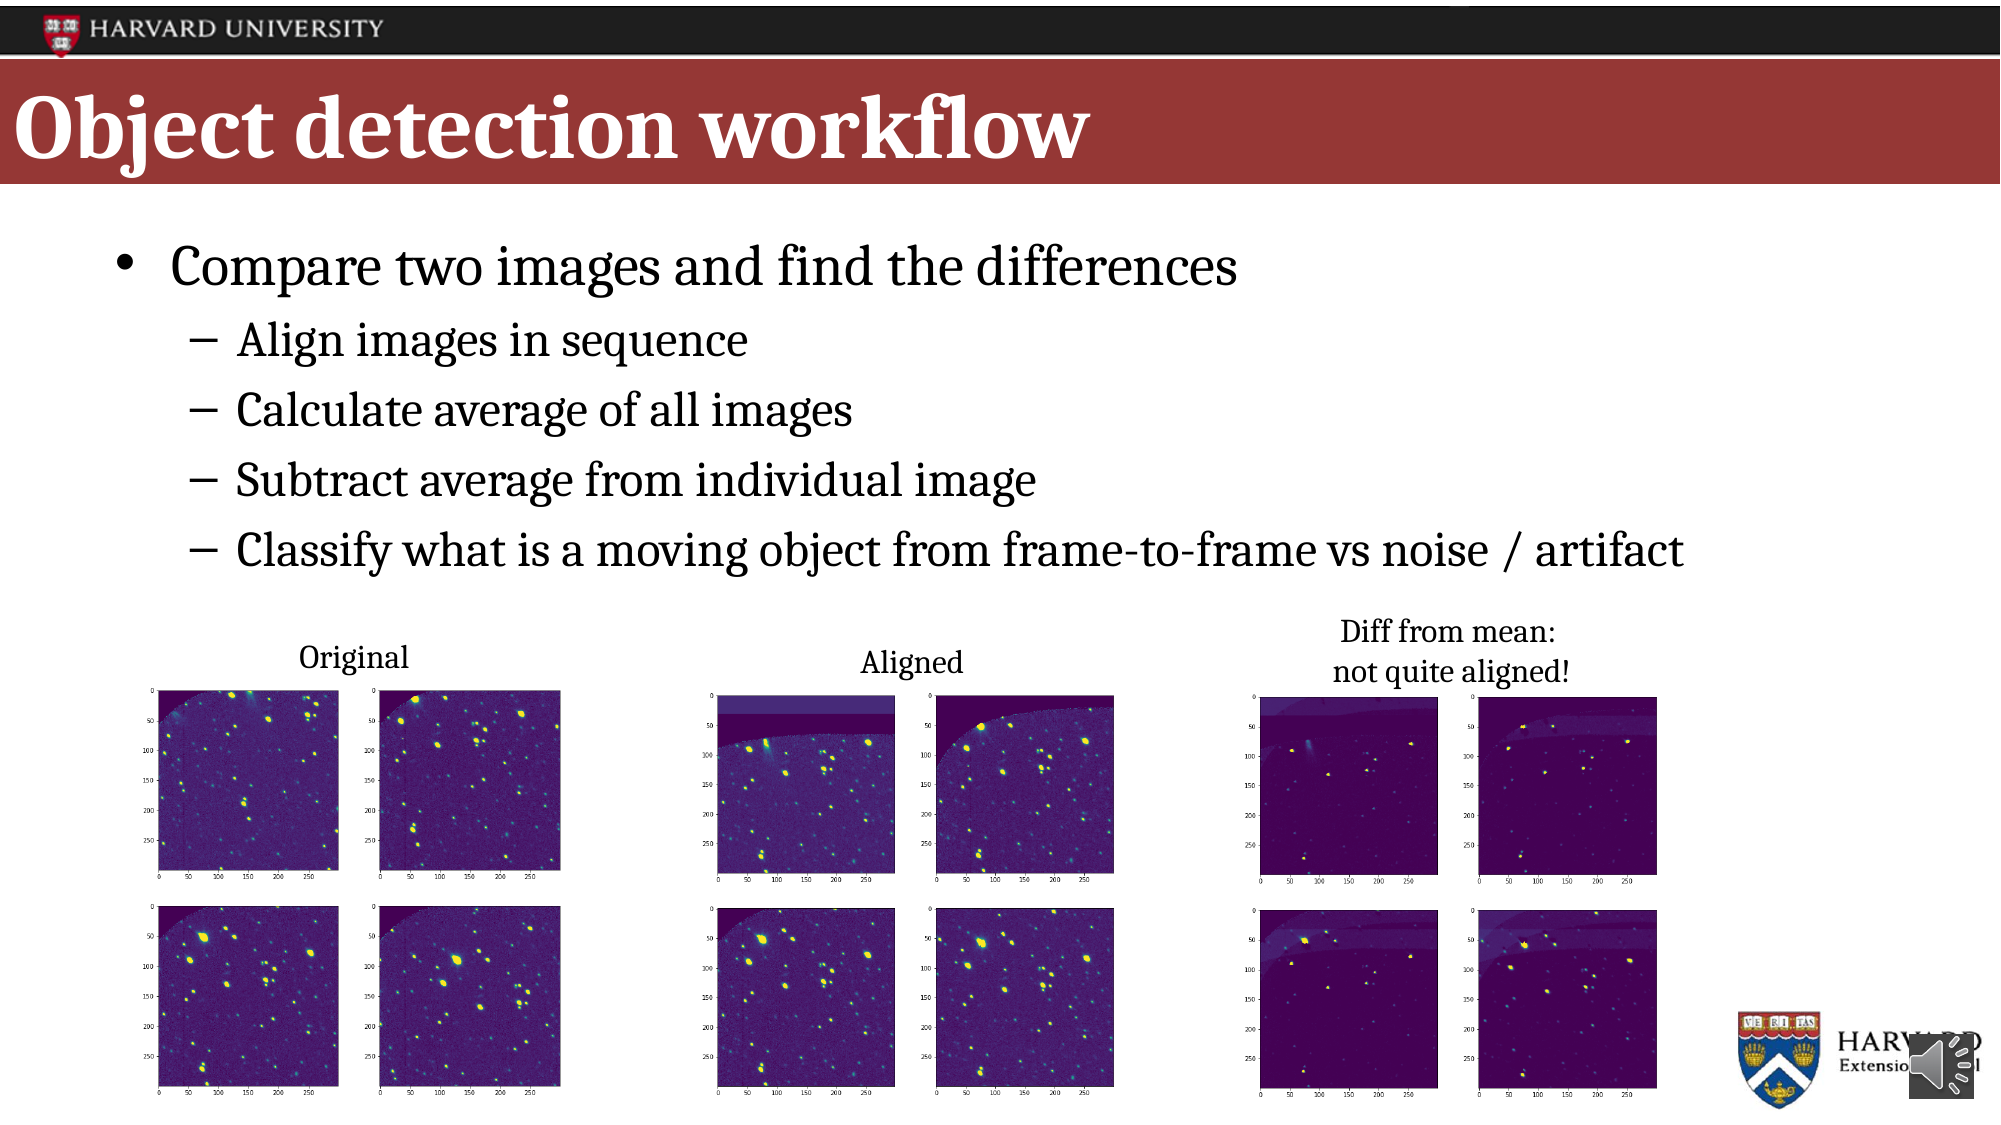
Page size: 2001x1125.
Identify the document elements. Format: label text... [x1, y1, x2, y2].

picture [1724, 985, 2000, 1125]
text_box Aligned [845, 632, 980, 686]
picture [1240, 687, 1662, 1102]
picture [138, 681, 571, 1102]
picture [700, 687, 1124, 1102]
list Compare two images and find the differences Align images in sequence Calculate average of all images Subtract average from individual image Classify what is a moving object from frame-to-frame vs noise / artifact [99, 219, 1828, 1082]
picture [0, 6, 2000, 59]
text_box Diff from mean: not quite aligned! [1317, 602, 1587, 686]
text_box Object detection workflow [0, 70, 2000, 184]
text_box Original [284, 627, 425, 679]
